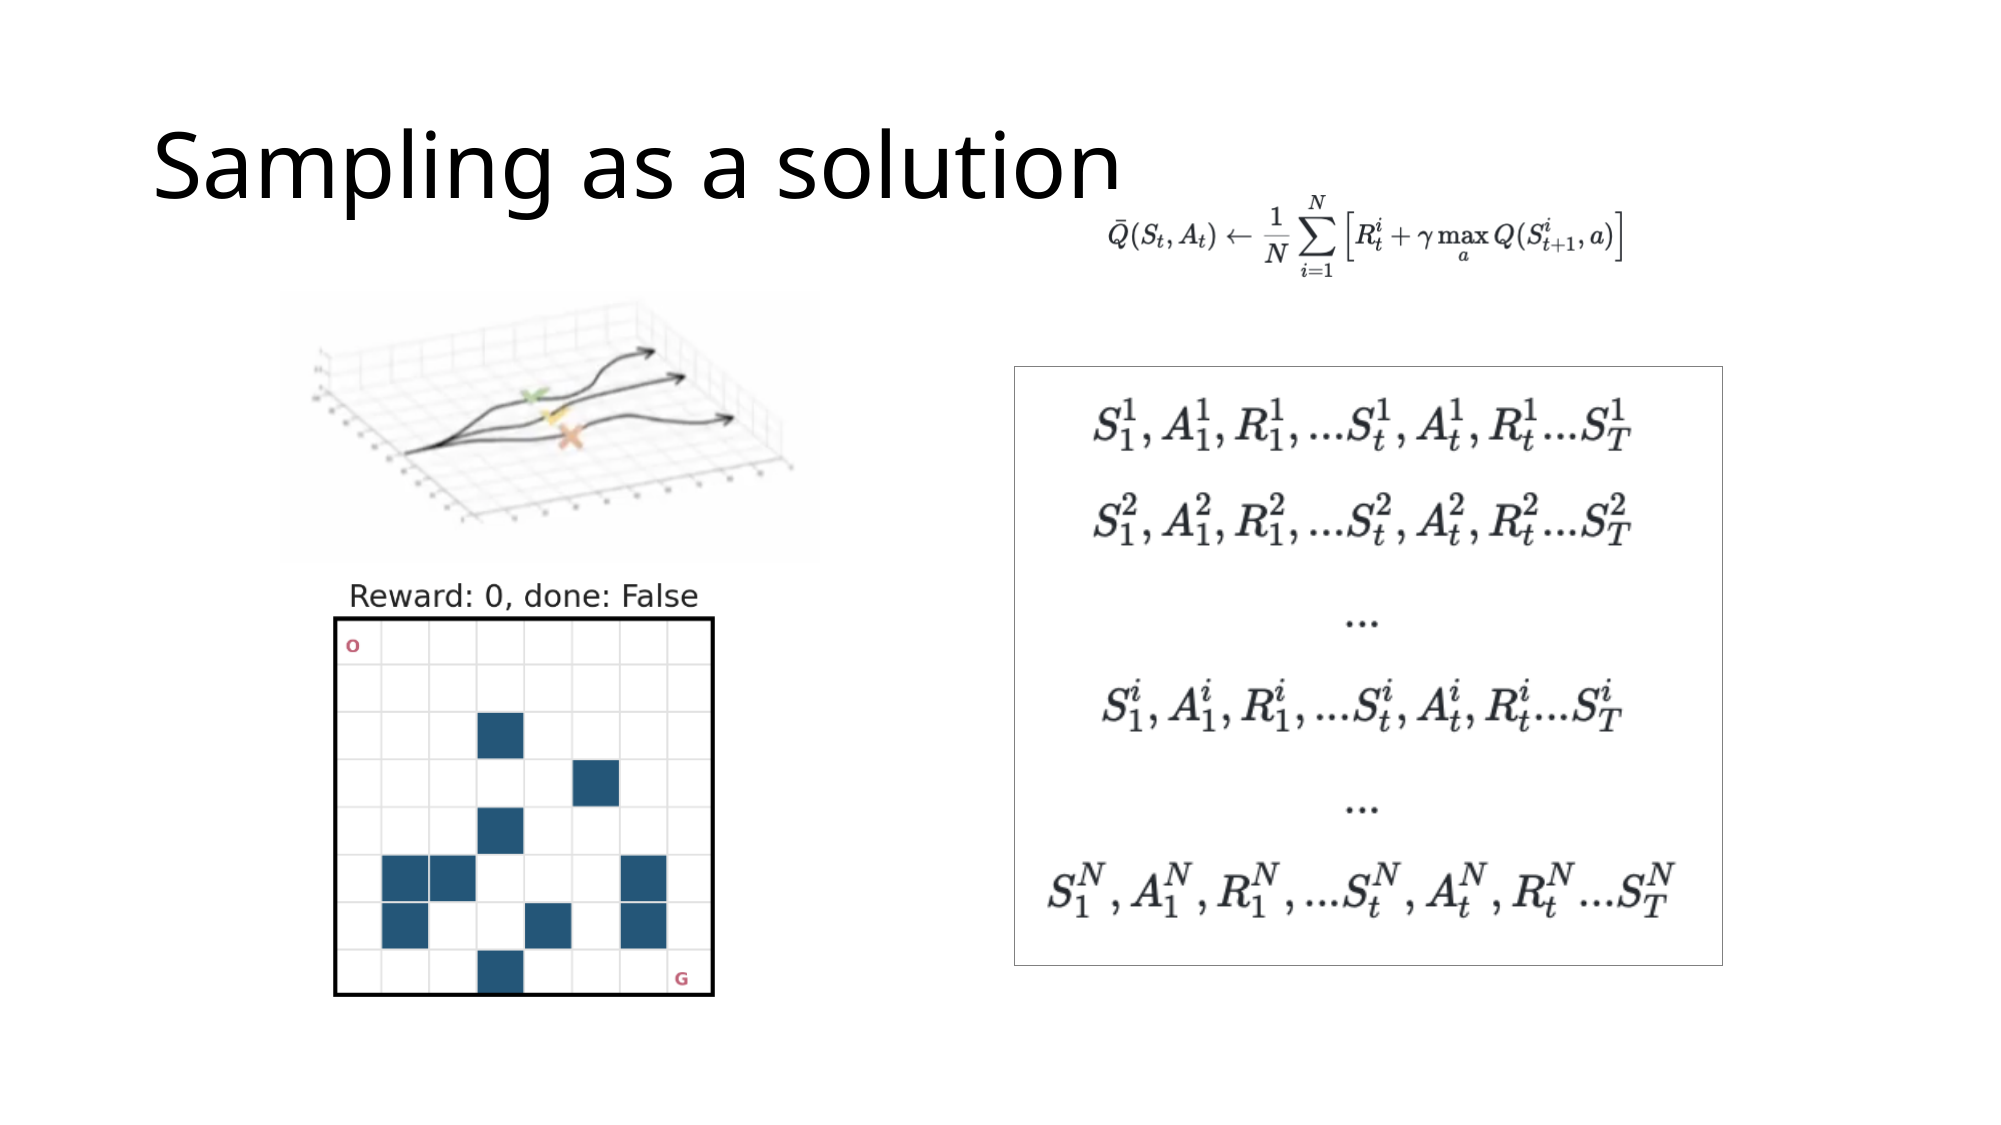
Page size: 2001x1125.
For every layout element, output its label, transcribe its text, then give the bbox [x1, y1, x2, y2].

picture [1014, 366, 1723, 966]
title Sampling as a solution [137, 59, 1863, 278]
picture [1090, 189, 1648, 294]
picture [325, 576, 721, 1001]
picture [280, 291, 820, 563]
